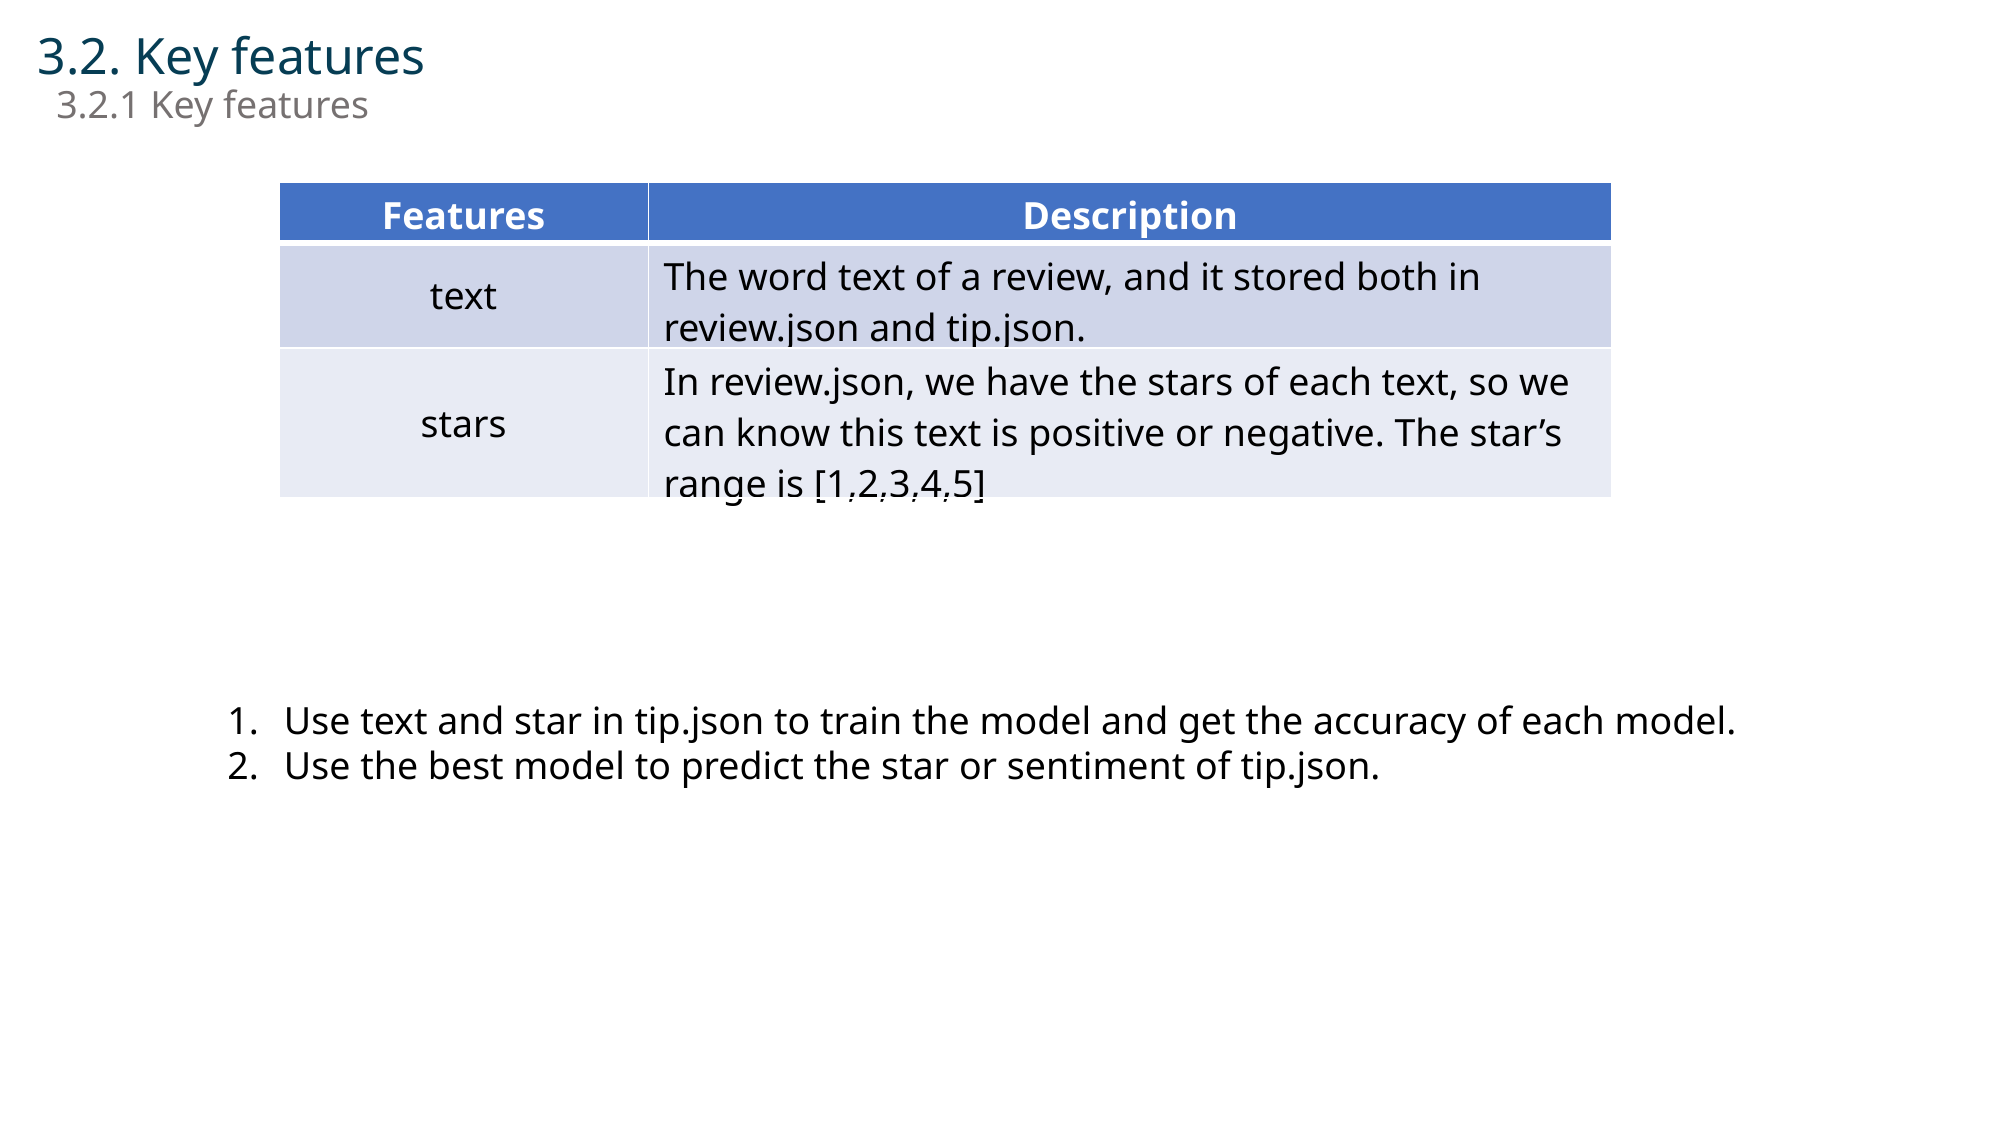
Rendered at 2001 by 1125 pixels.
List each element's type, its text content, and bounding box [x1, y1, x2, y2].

table_header Description [649, 183, 1611, 240]
table_cell stars [280, 349, 648, 497]
table_cell text [280, 246, 648, 347]
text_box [54, 9, 657, 122]
table_cell The word text of a review, and it stored both in review.json and tip.json. [649, 246, 1611, 347]
table_cell In review.json, we have the stars of each text, so we can know this text is positive or negative. The star’s range is [1,2,3,4,5] [649, 349, 1611, 497]
text_box Use text and star in tip.json to train the model and get the accuracy of each model. Use the best model to predict the star or sentiment of tip.json. [212, 689, 1953, 795]
text_box 3.2.1 Key features [41, 70, 385, 134]
table_header Features [280, 183, 648, 240]
